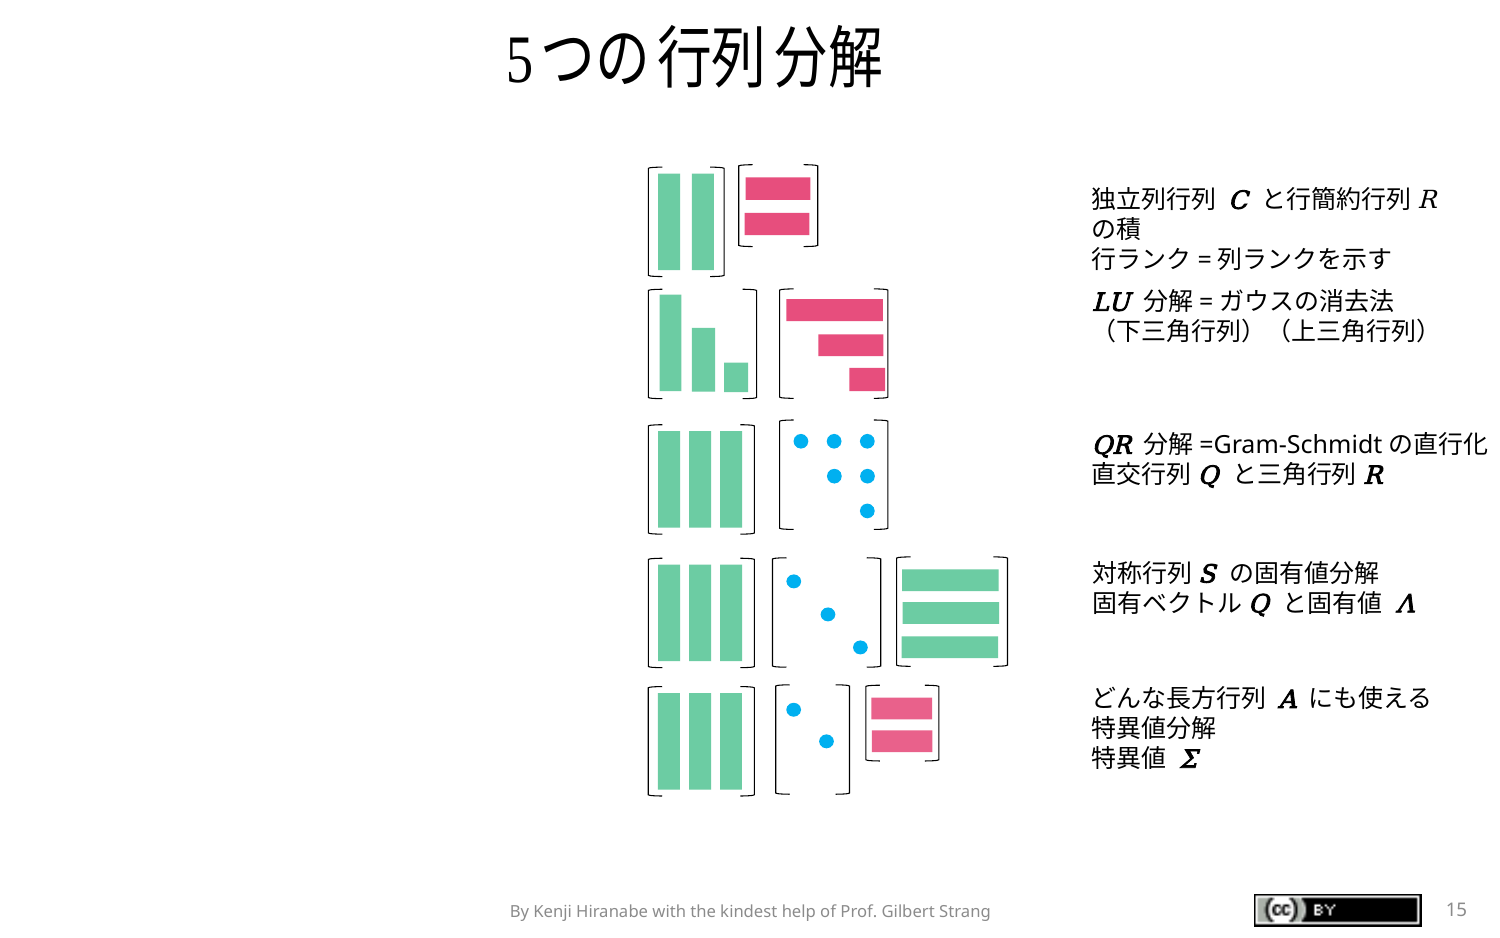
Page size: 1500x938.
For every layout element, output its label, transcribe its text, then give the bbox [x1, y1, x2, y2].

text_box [648, 684, 939, 796]
slide_number 15 [1144, 885, 1483, 936]
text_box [648, 424, 755, 535]
text_box 対称行列S の固有値分解 固有ベクトルQ と固有値 Λ [1077, 550, 1500, 625]
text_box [779, 420, 888, 530]
text_box どんな長方行列 A にも使える 特異値分解 特異値 Σ [1076, 675, 1500, 781]
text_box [648, 288, 888, 399]
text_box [648, 164, 818, 277]
text_box QR 分解=Gram-Schmidtの直行化 直交行列Q と三角行列R [1076, 421, 1500, 497]
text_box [648, 556, 1008, 668]
footer By Kenji Hiranabe with the kindest help of Prof. Gilbert Strang [453, 885, 1049, 936]
text_box LU 分解=ガウスの消去法 （下三角行列）（上三角行列） [1077, 278, 1473, 354]
text_box 独立列行列 C と行簡約行列R の積 行ランク=列ランクを示す [1076, 176, 1483, 281]
